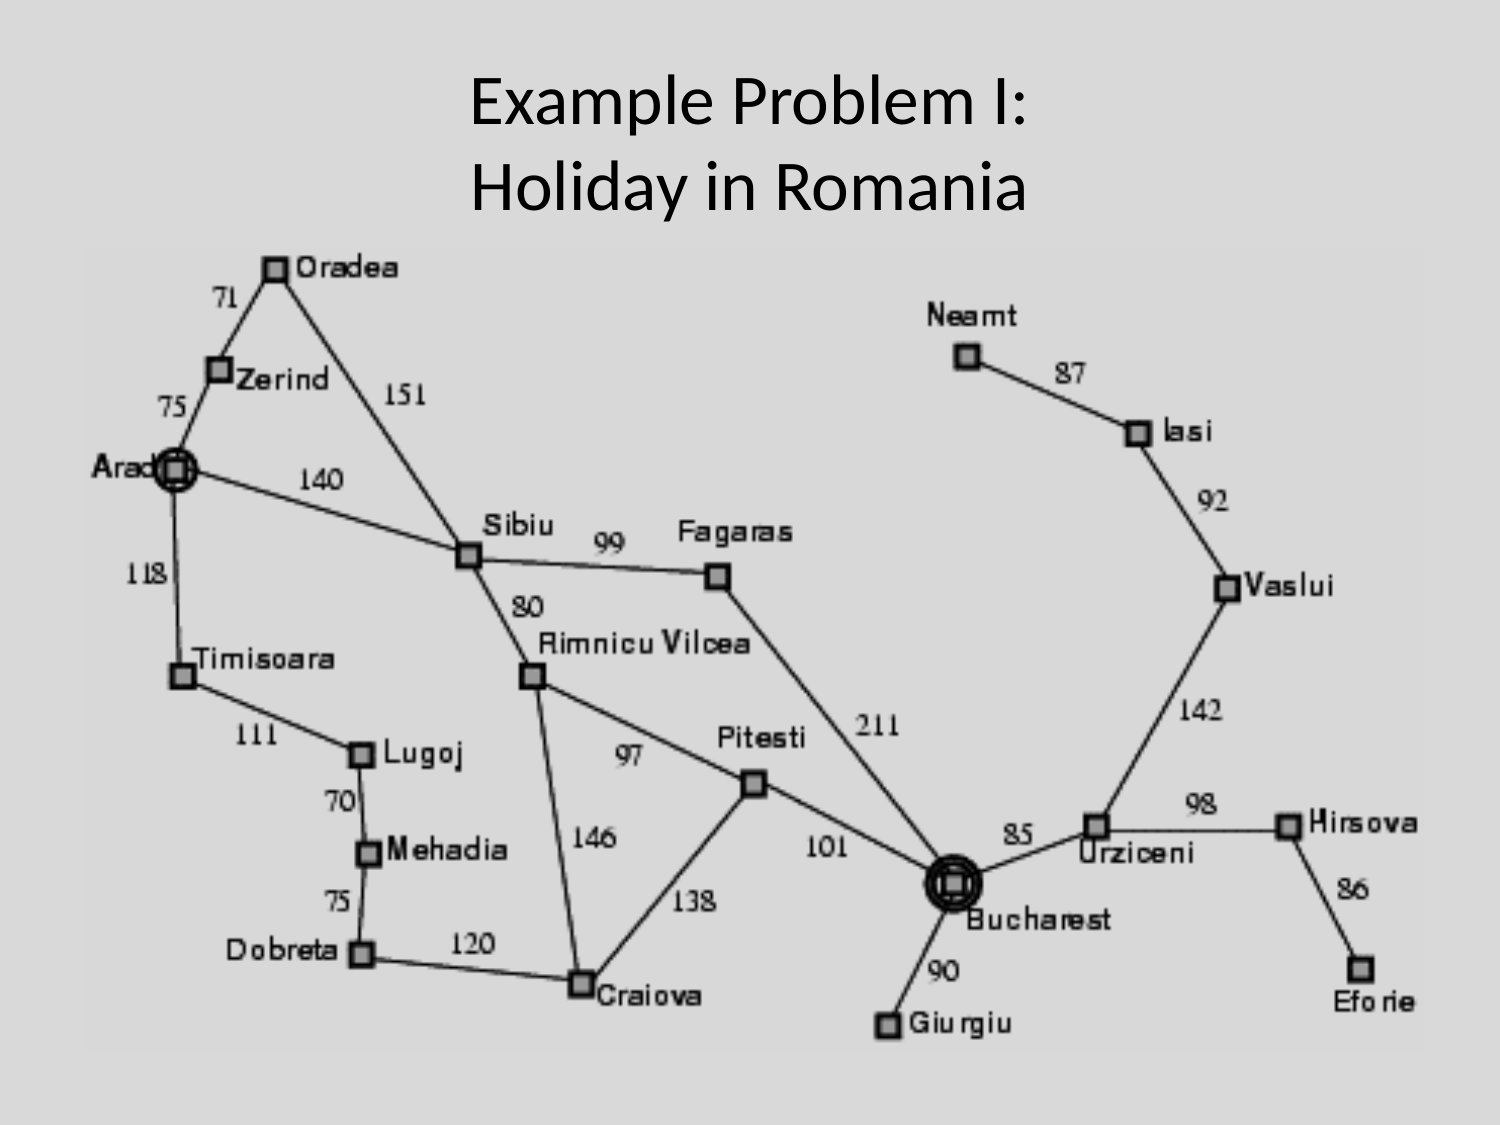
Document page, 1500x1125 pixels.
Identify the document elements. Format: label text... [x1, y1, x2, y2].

picture [85, 248, 1424, 1053]
title Example Problem I: Holiday in Romania [75, 45, 1425, 233]
